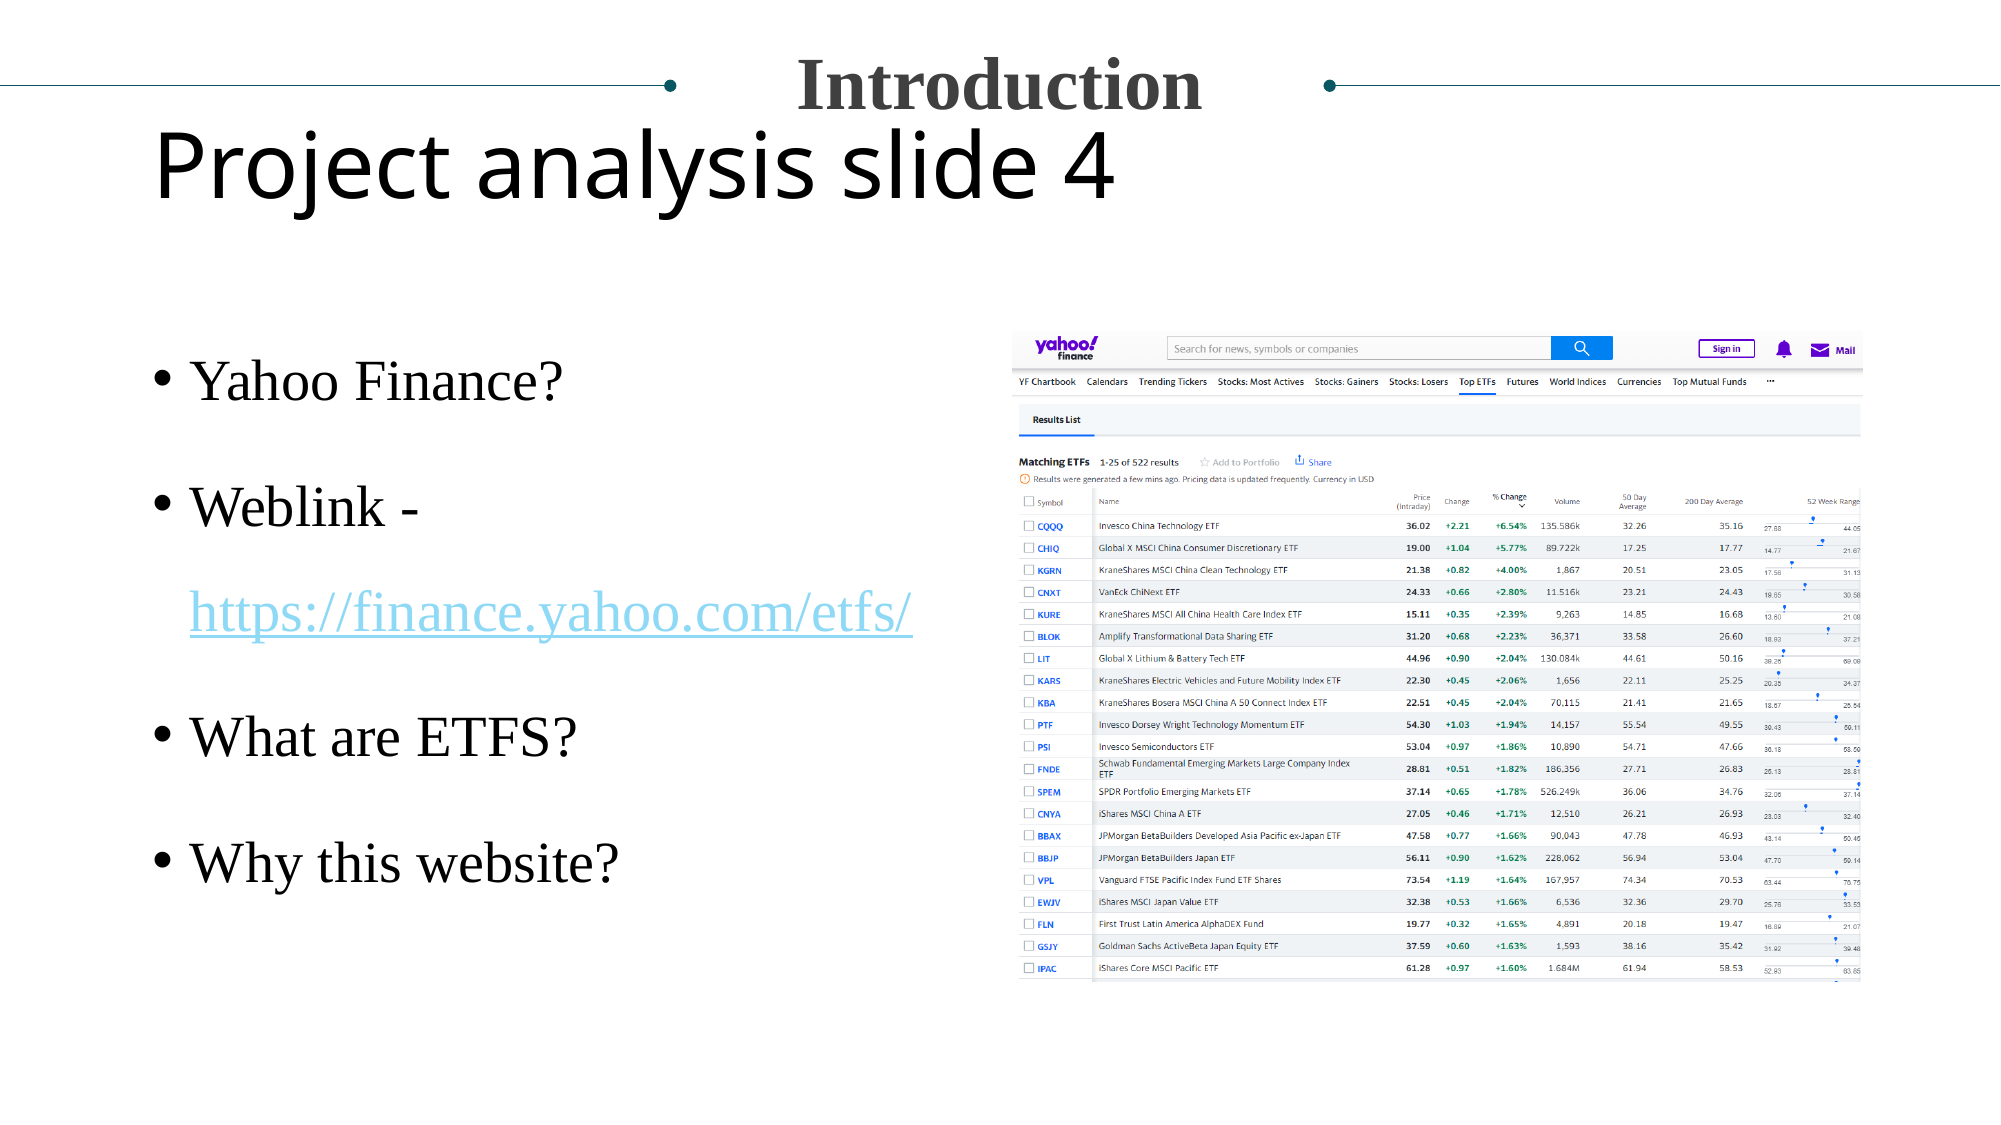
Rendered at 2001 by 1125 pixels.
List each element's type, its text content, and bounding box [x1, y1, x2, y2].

list Yahoo Finance? Weblink - https://finance.yahoo.com/etfs/ What are ETFS? Why this website? [137, 299, 988, 1014]
title Project analysis slide 4 [137, 126, 1863, 278]
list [1012, 330, 1863, 982]
text_box Introduction [37, 44, 1963, 126]
